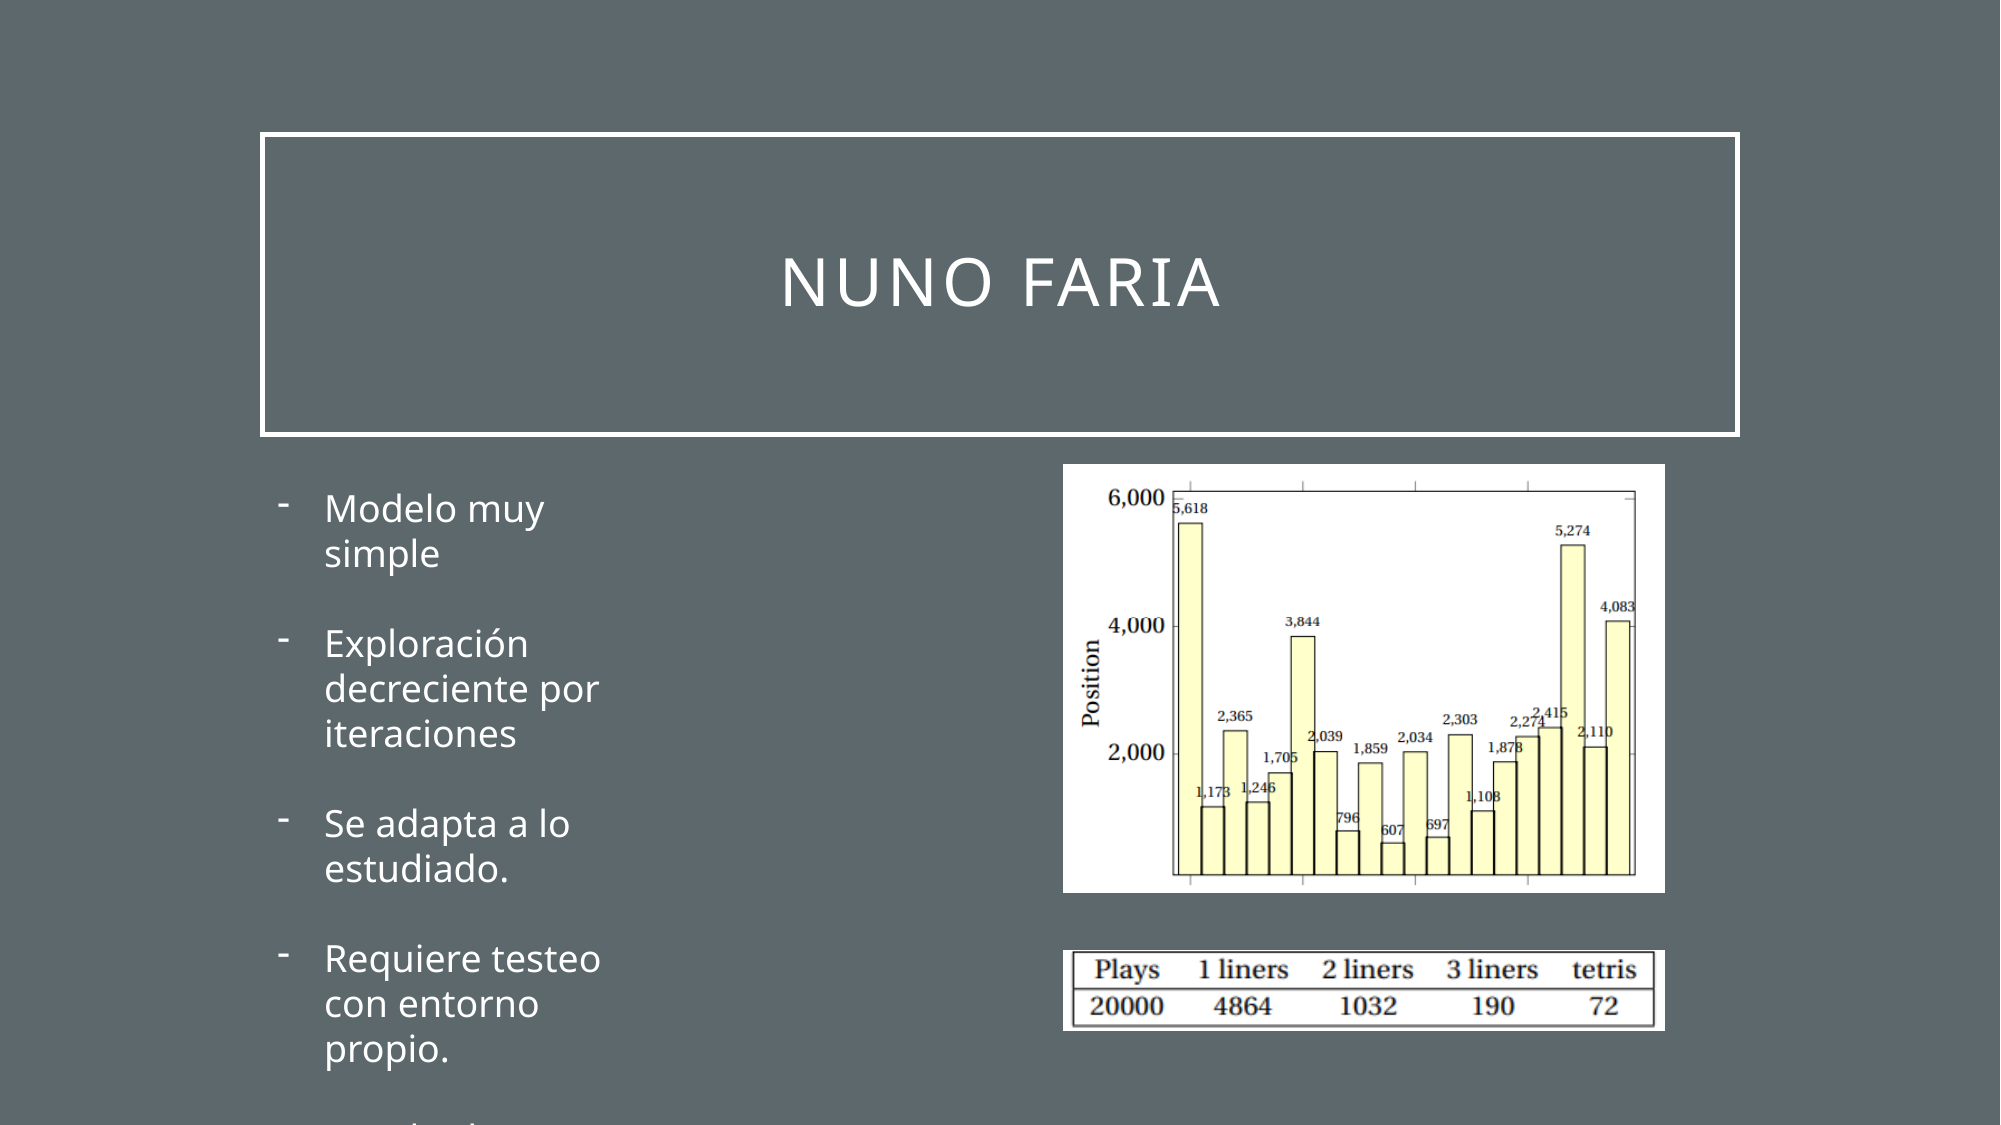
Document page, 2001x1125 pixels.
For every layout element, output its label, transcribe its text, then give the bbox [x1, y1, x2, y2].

text_box Modelo muy simple Exploración decreciente por iteraciones Se adapta a lo estudiado. Requiere testeo con entorno propio. Resultados pobres [262, 478, 655, 1125]
picture [1063, 950, 1665, 1031]
title Nuno Faria [260, 132, 1740, 437]
picture [1063, 464, 1665, 893]
